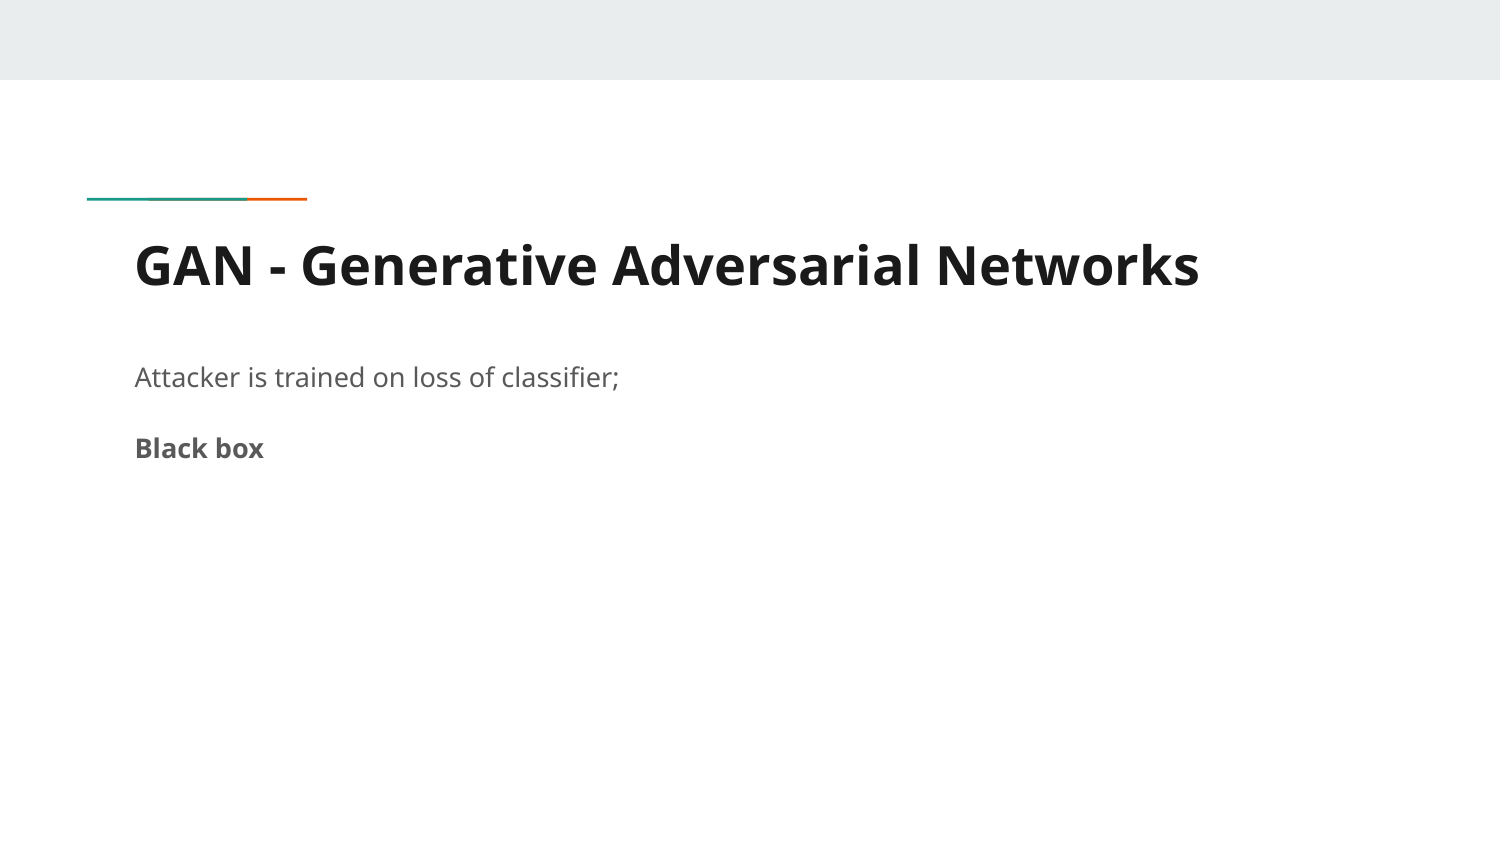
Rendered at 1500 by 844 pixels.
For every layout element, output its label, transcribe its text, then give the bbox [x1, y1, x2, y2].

list Attacker is trained on loss of classifier; Black box [119, 341, 1381, 712]
title GAN - Generative Adversarial Networks [119, 216, 1381, 305]
